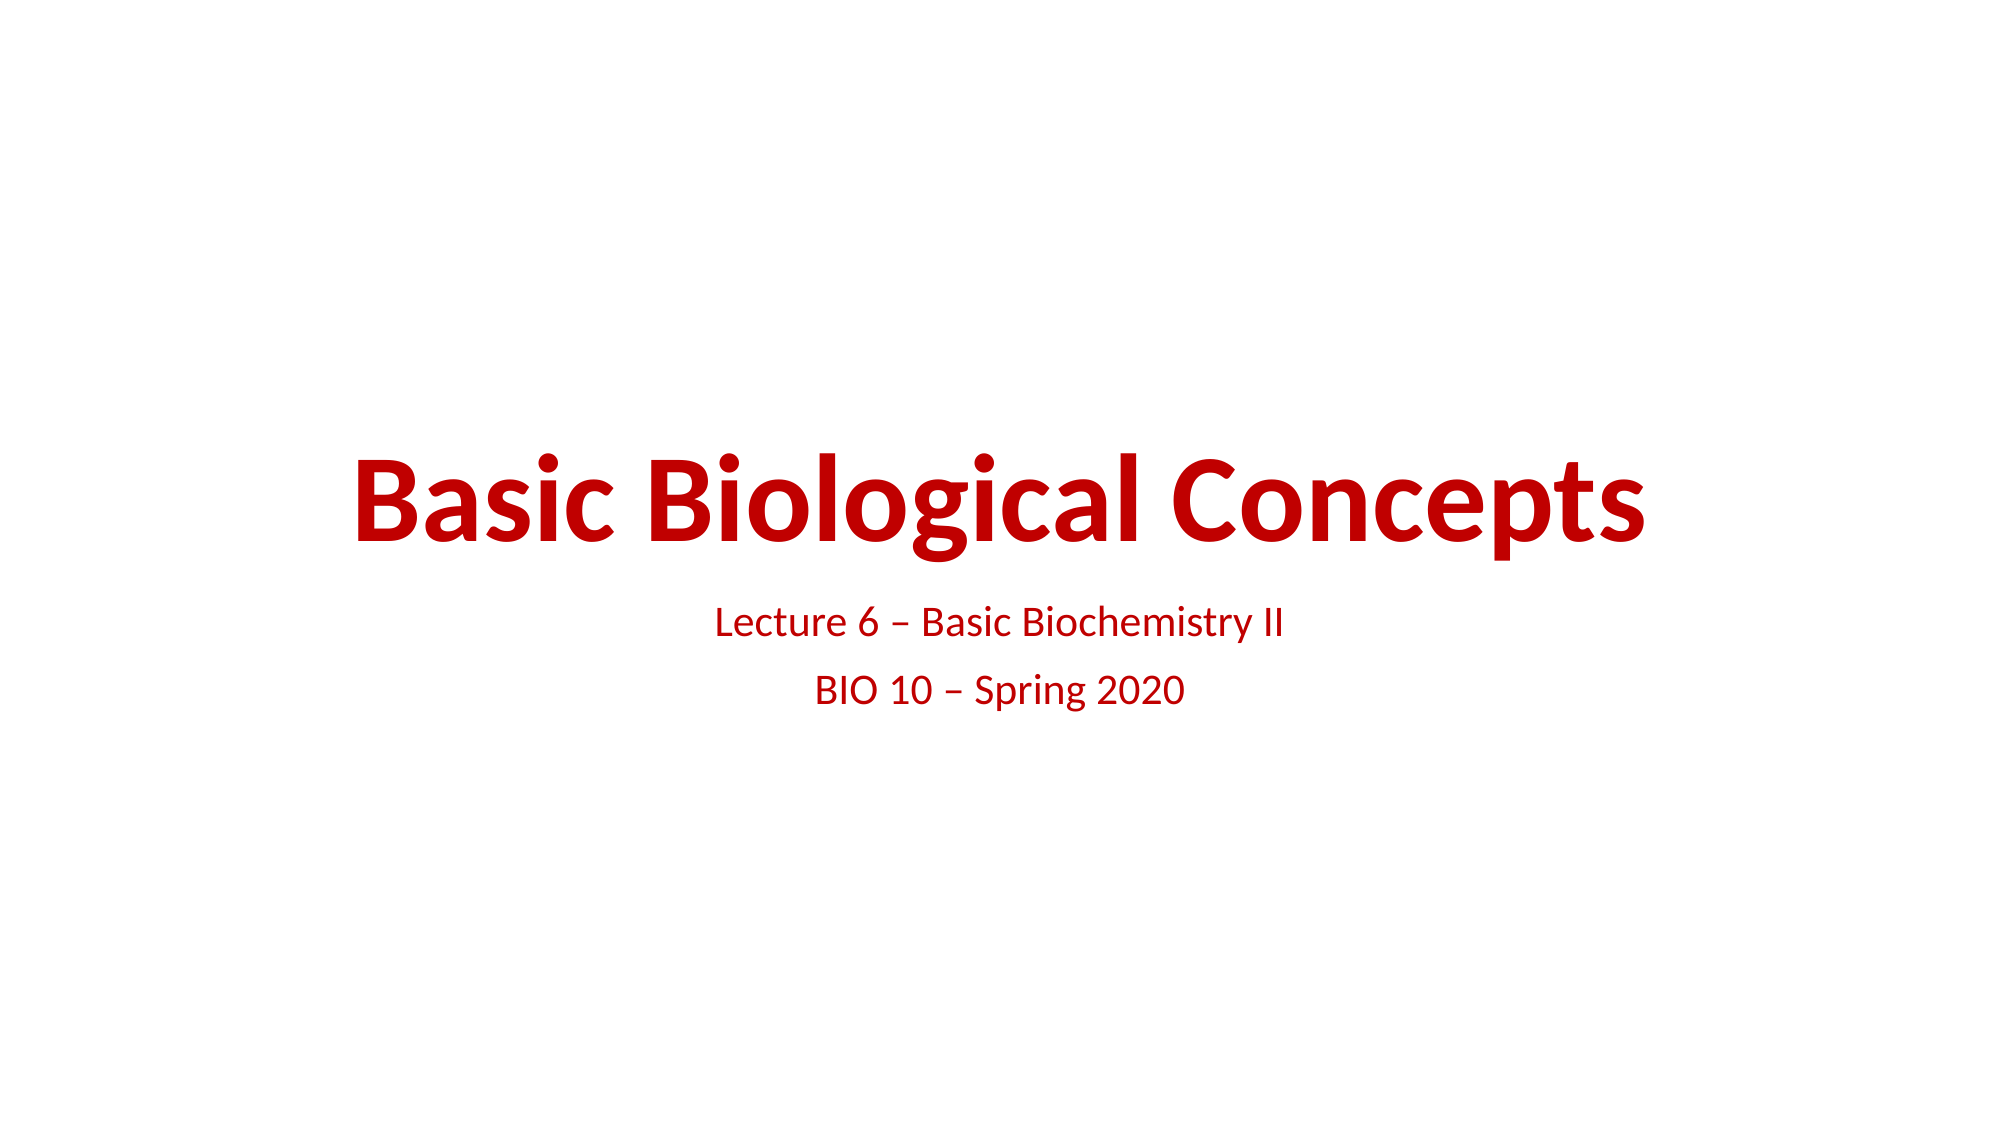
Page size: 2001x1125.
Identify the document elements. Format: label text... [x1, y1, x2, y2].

title Basic Biological Concepts [249, 184, 1750, 576]
subtitle Lecture 6 – Basic Biochemistry II BIO 10 – Spring 2020 [249, 590, 1750, 863]
